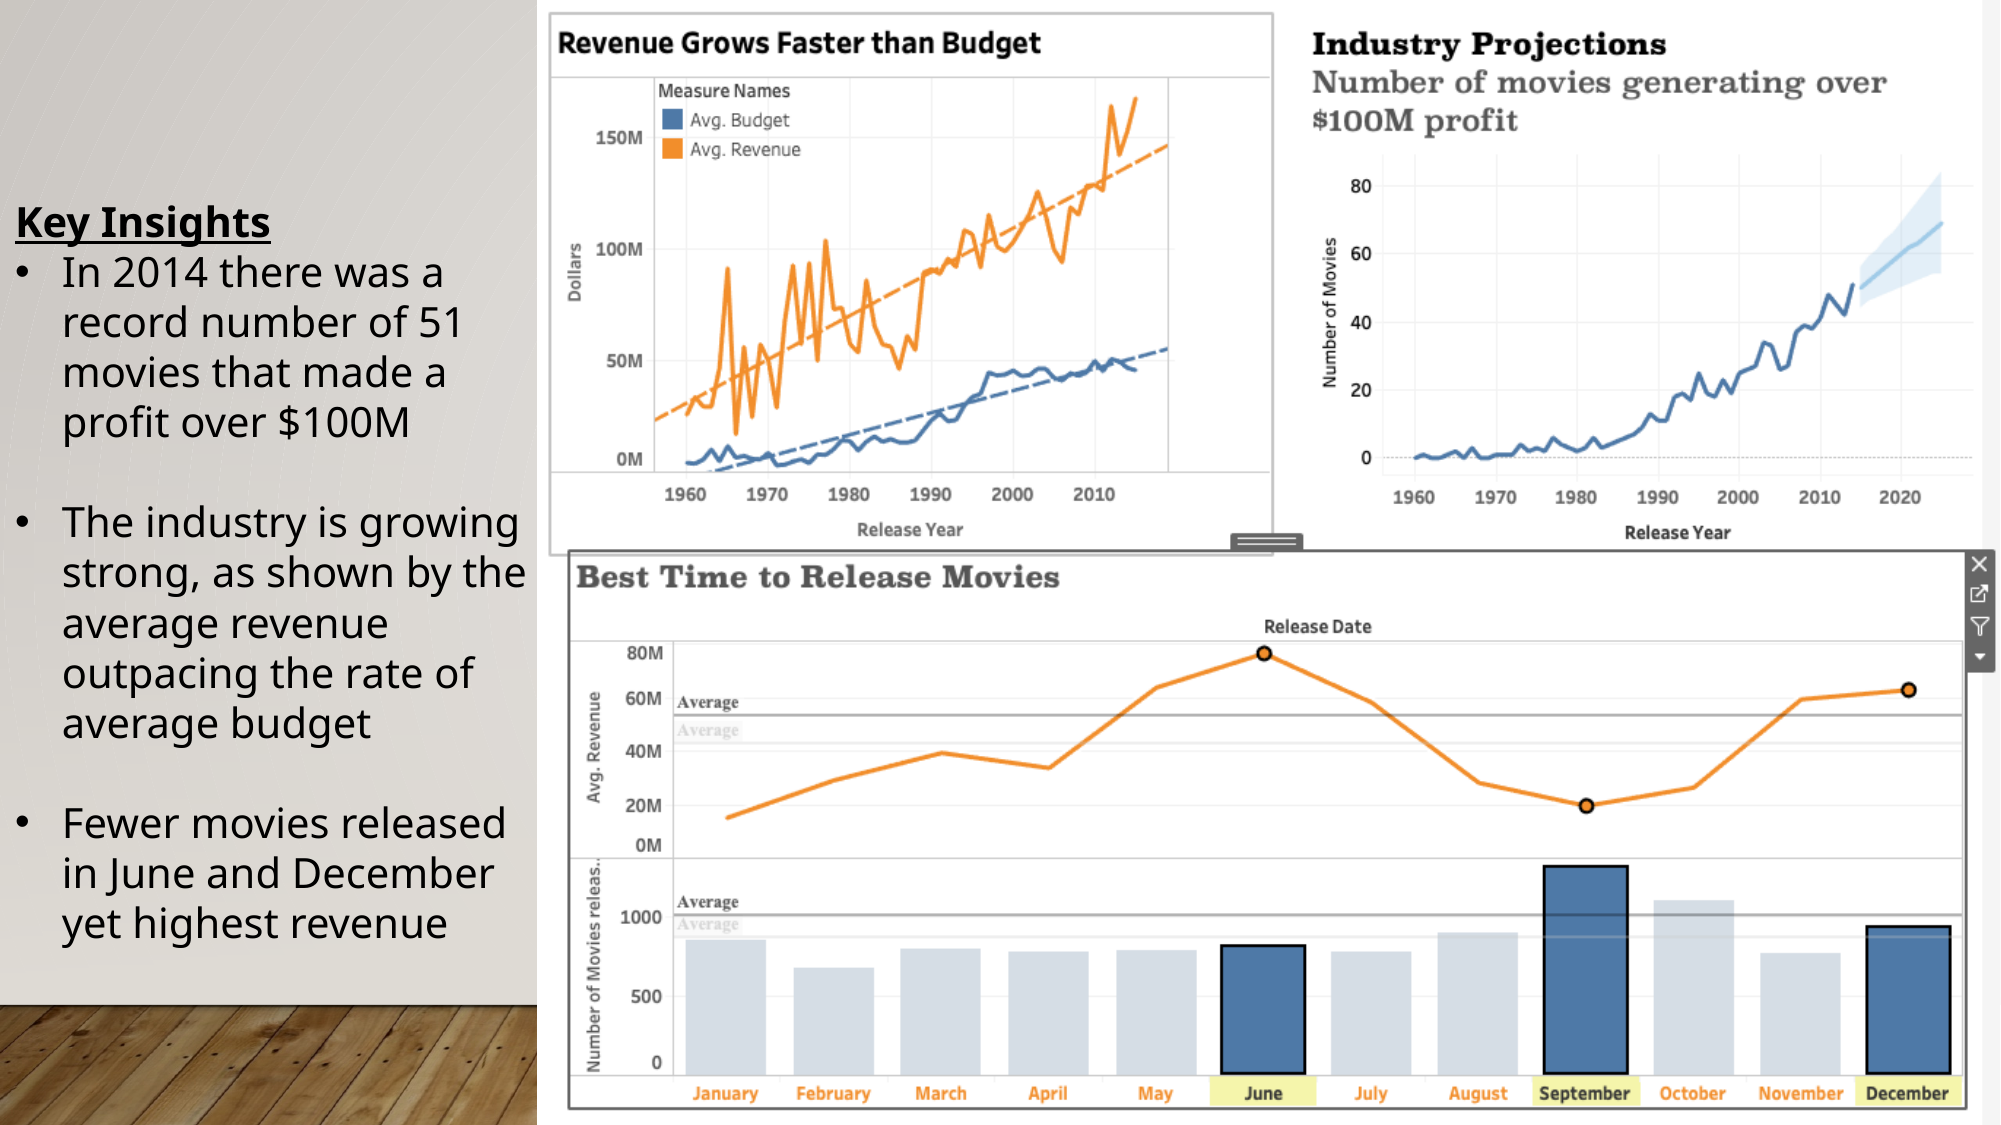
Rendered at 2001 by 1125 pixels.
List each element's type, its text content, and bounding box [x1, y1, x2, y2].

picture [0, 0, 2000, 1125]
text_box Key Insights In 2014 there was a record number of 51 movies that made a profit over $100M The industry is growing strong, as shown by the average revenue outpacing the rate of average budget Fewer movies released in June and December yet highest revenue [0, 163, 537, 1054]
